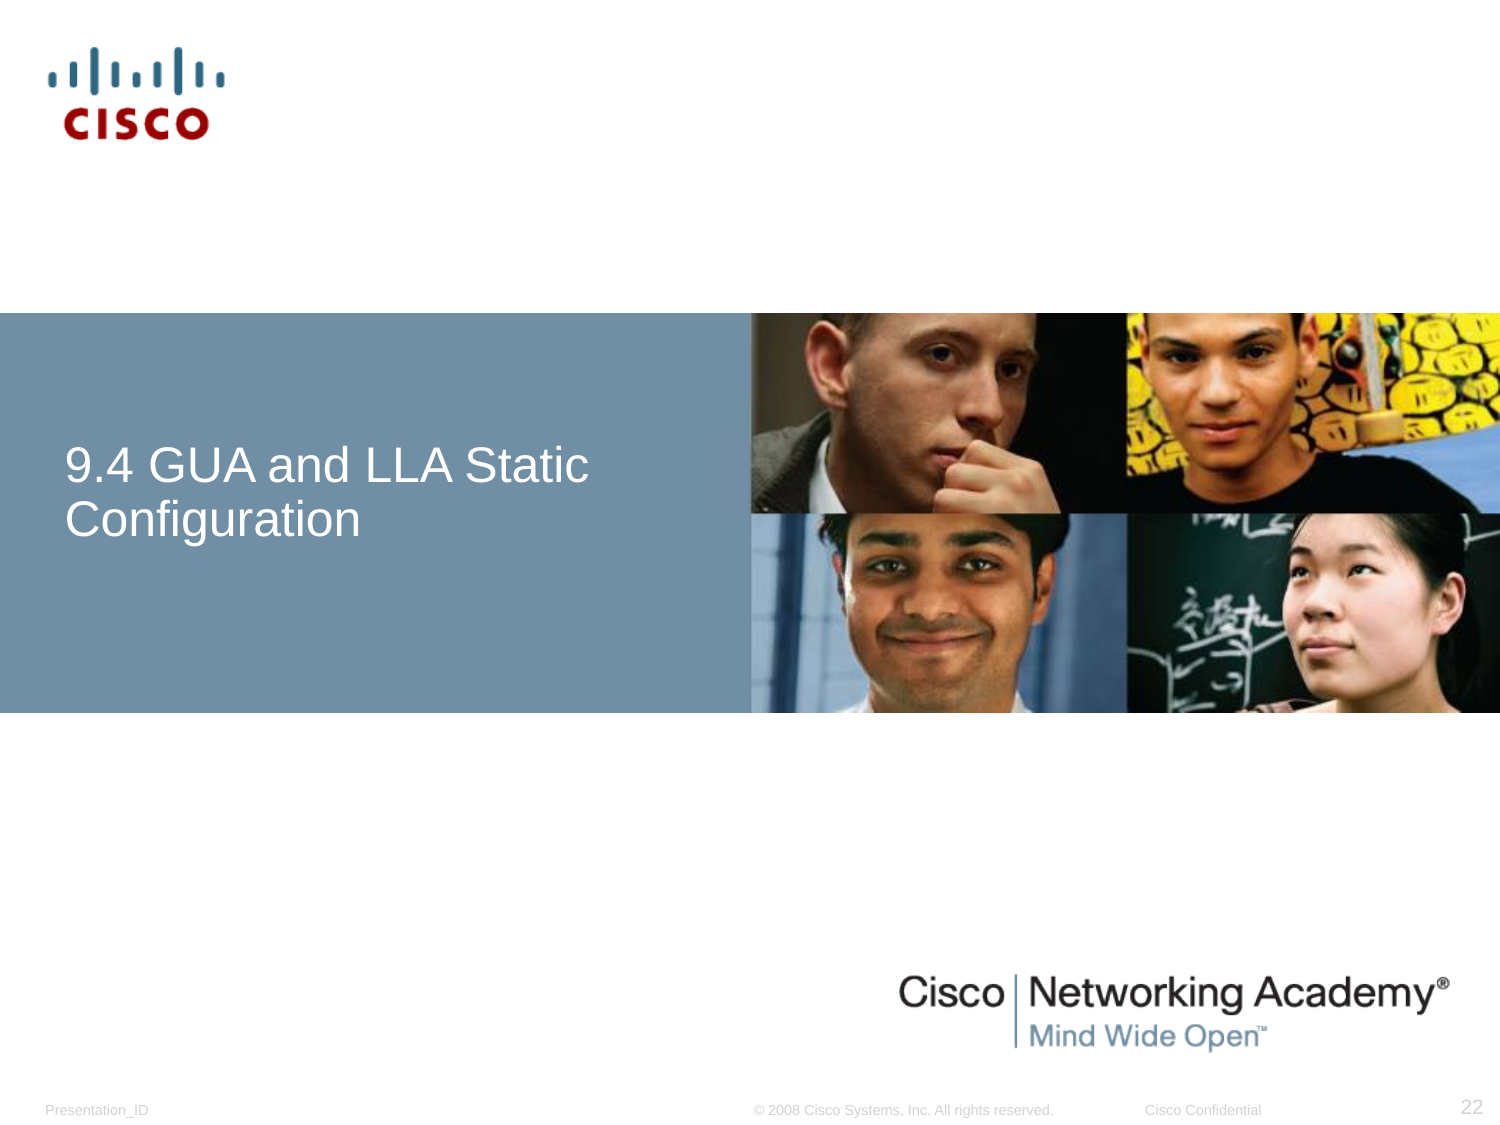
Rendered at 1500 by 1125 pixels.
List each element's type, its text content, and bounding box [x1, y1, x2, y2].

picture [40, 19, 233, 168]
picture [0, 313, 1500, 713]
title 9.4 GUA and LLA Static Configuration [51, 371, 684, 615]
picture [899, 974, 1450, 1053]
